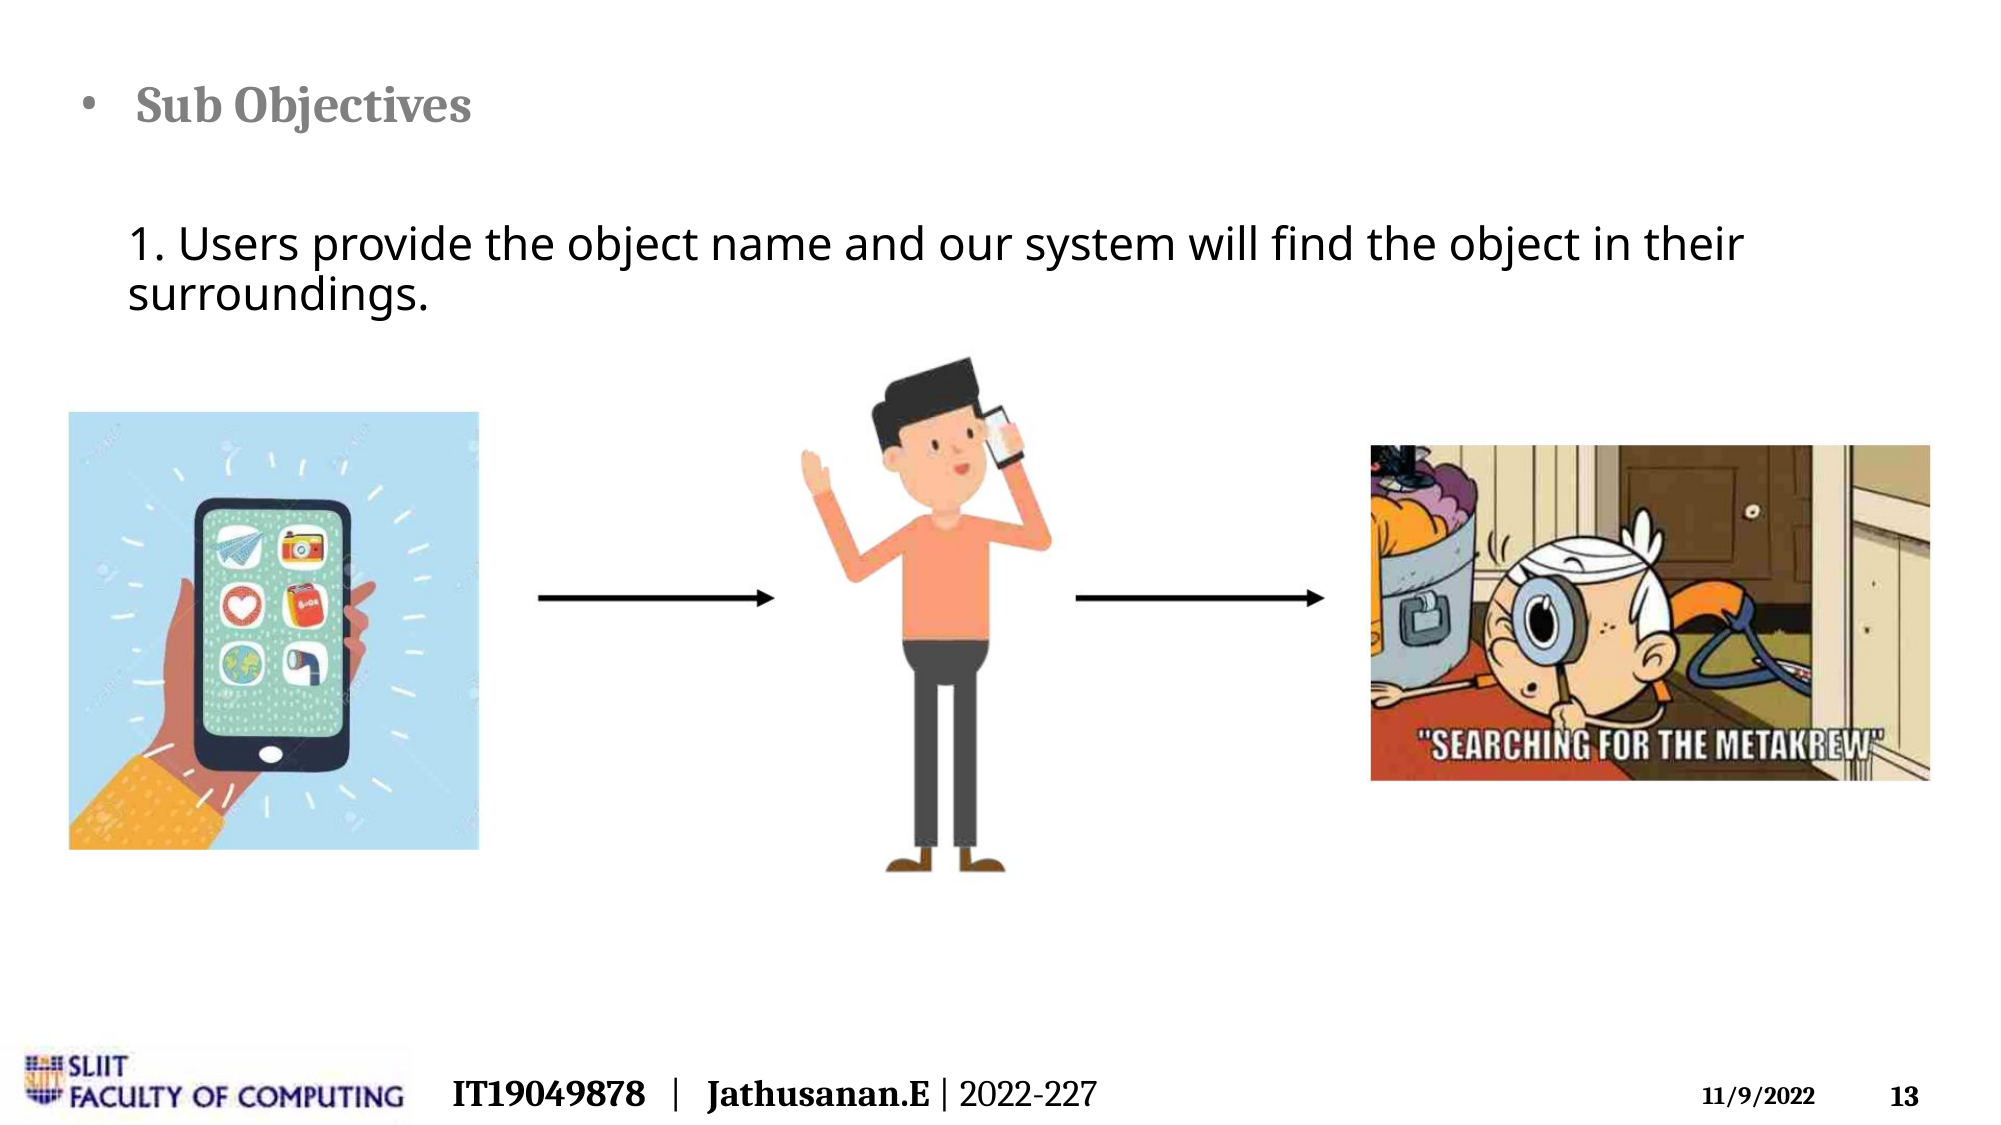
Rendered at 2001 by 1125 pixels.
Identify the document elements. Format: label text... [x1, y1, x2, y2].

text_box 13 [1890, 1078, 1951, 1113]
text_box IT19049878 | Jathusanan.E | 2022-227 [452, 1069, 1164, 1114]
text_box [0, 0, 2000, 1125]
text_box 1. Users provide the object name and our system will find the object in their surroundings. [127, 218, 1808, 320]
text_box 11/9/2022 [1702, 1080, 1857, 1110]
text_box • Sub Objectives [79, 71, 511, 133]
